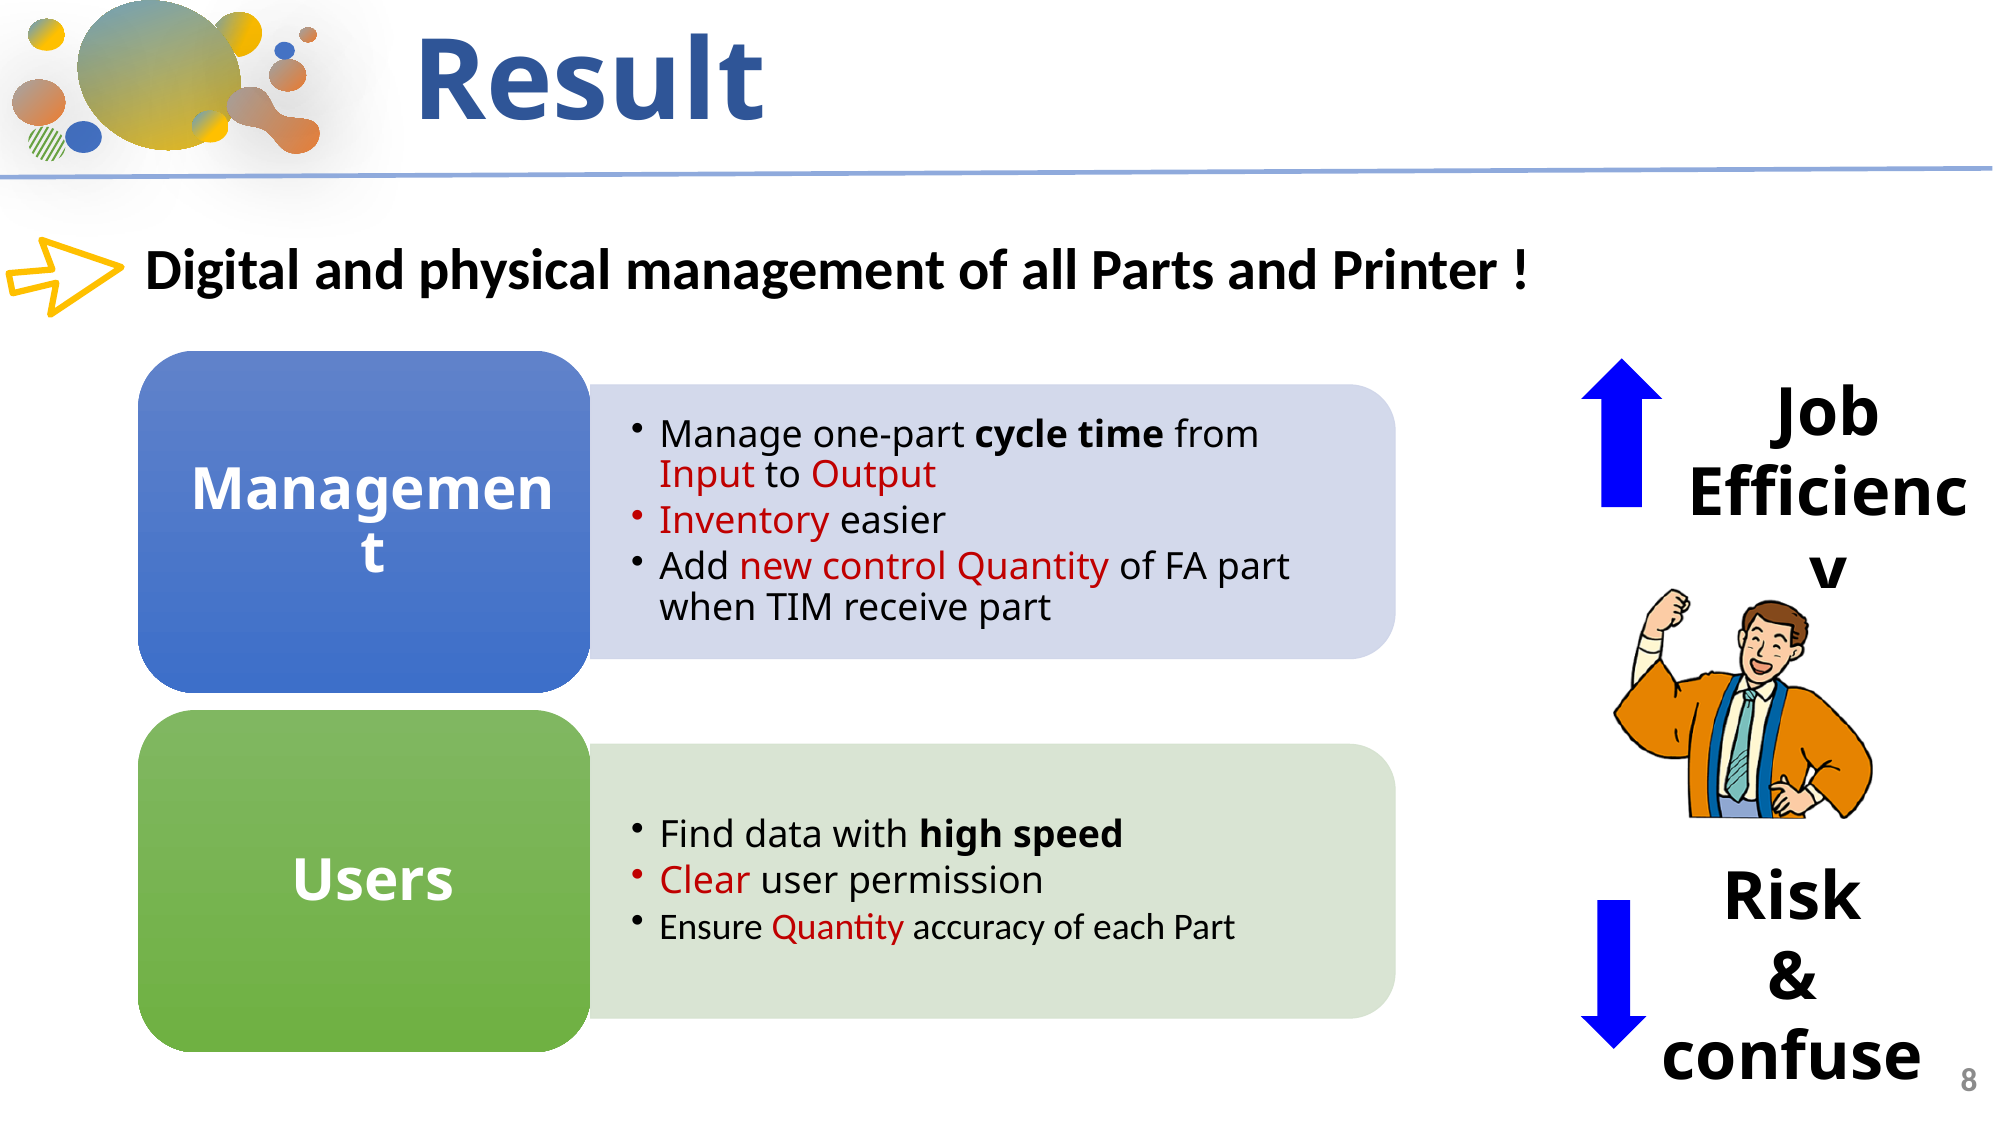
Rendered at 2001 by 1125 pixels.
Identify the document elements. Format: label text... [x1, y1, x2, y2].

picture [1613, 588, 1873, 819]
slide_number 8 [1838, 1037, 1993, 1120]
text_box [8, 239, 122, 315]
text_box Result [229, 0, 950, 150]
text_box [1580, 358, 2000, 508]
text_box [1580, 845, 1964, 1104]
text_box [138, 350, 1396, 1053]
text_box Digital and physical management of all Parts and Printer ! [130, 223, 1560, 309]
